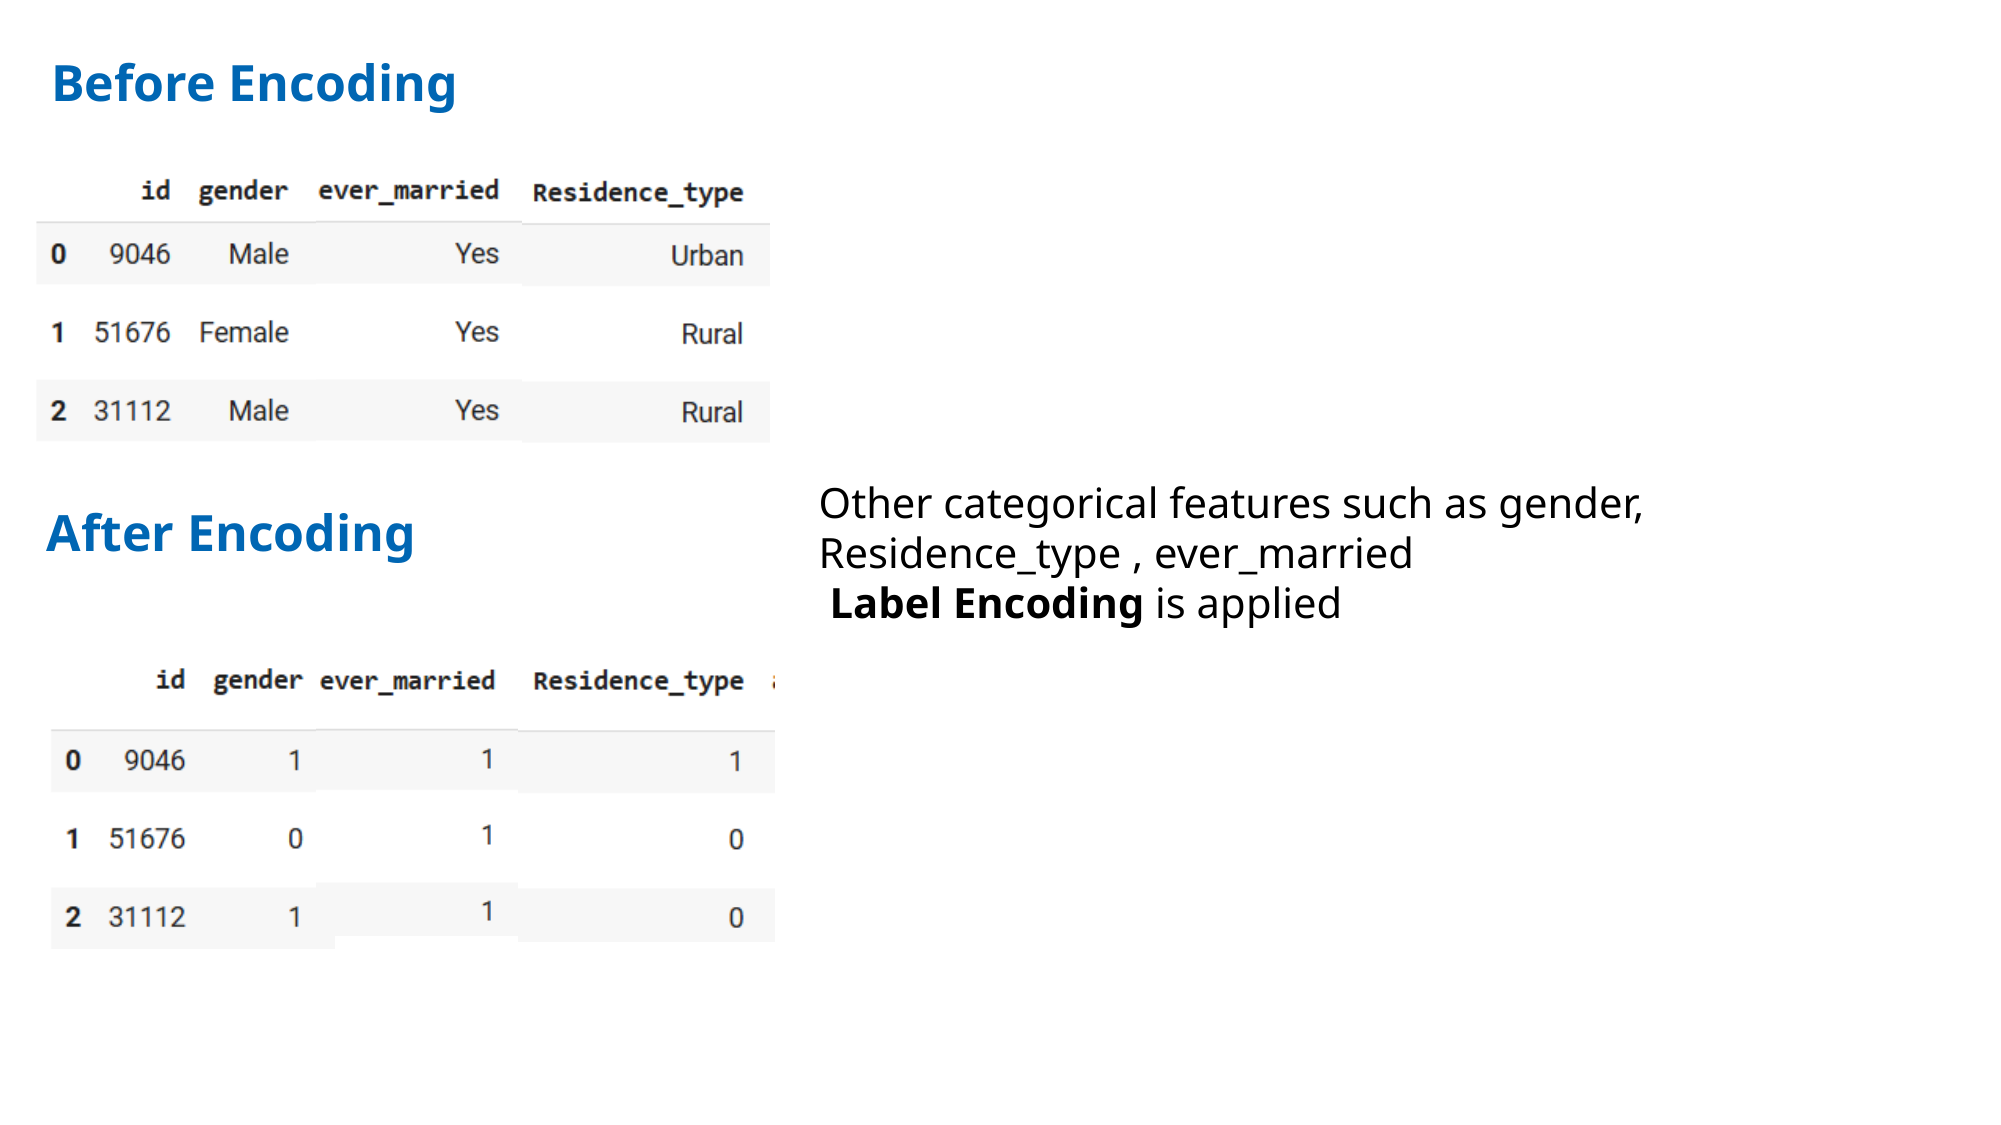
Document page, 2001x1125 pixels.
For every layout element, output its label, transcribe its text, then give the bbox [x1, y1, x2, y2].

picture [31, 153, 770, 457]
text_box After Encoding [32, 493, 675, 569]
picture [42, 631, 775, 949]
text_box Before Encoding [36, 44, 675, 120]
text_box Other categorical features such as gender, Residence_type , ever_married Label Encoding is applied [803, 469, 1902, 680]
